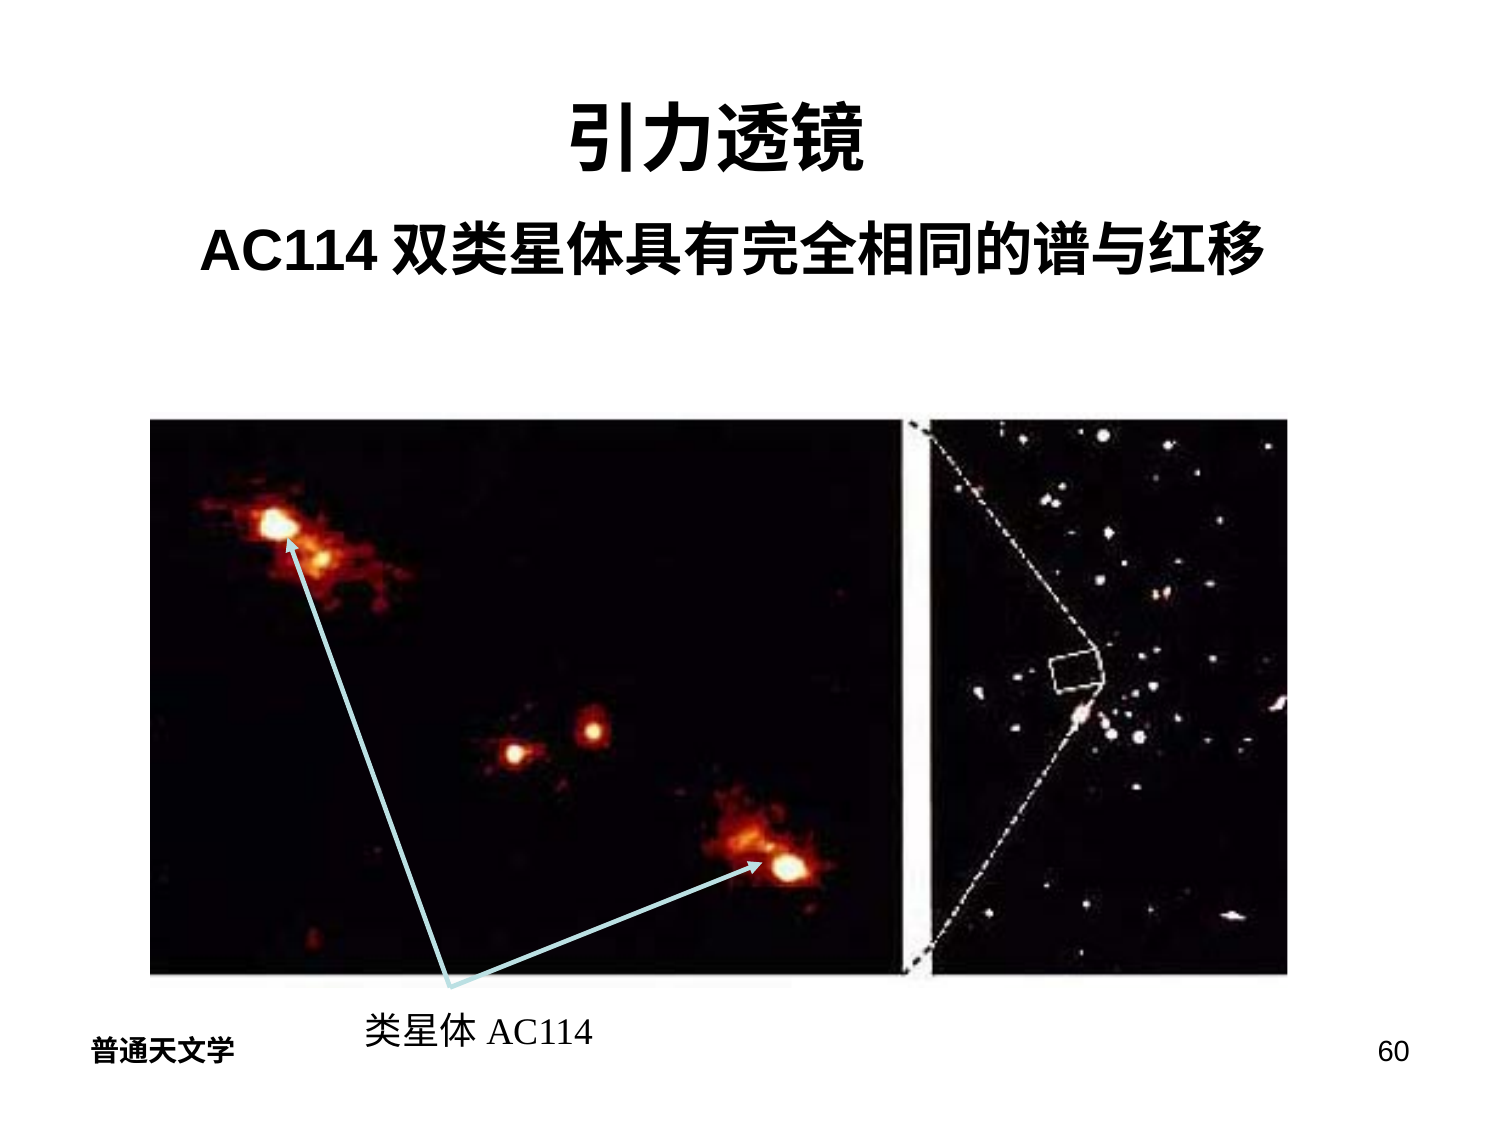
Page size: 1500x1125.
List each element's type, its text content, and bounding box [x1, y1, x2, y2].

slide_number 普通天文学 [74, 1024, 426, 1103]
text_box 类星体AC114 [350, 999, 613, 1060]
picture [149, 412, 1288, 988]
slide_number 60 [1074, 1024, 1426, 1103]
text_box AC114双类星体具有完全相同的谱与红移 [112, 212, 1388, 315]
text_box 引力透镜 [88, 66, 1364, 192]
